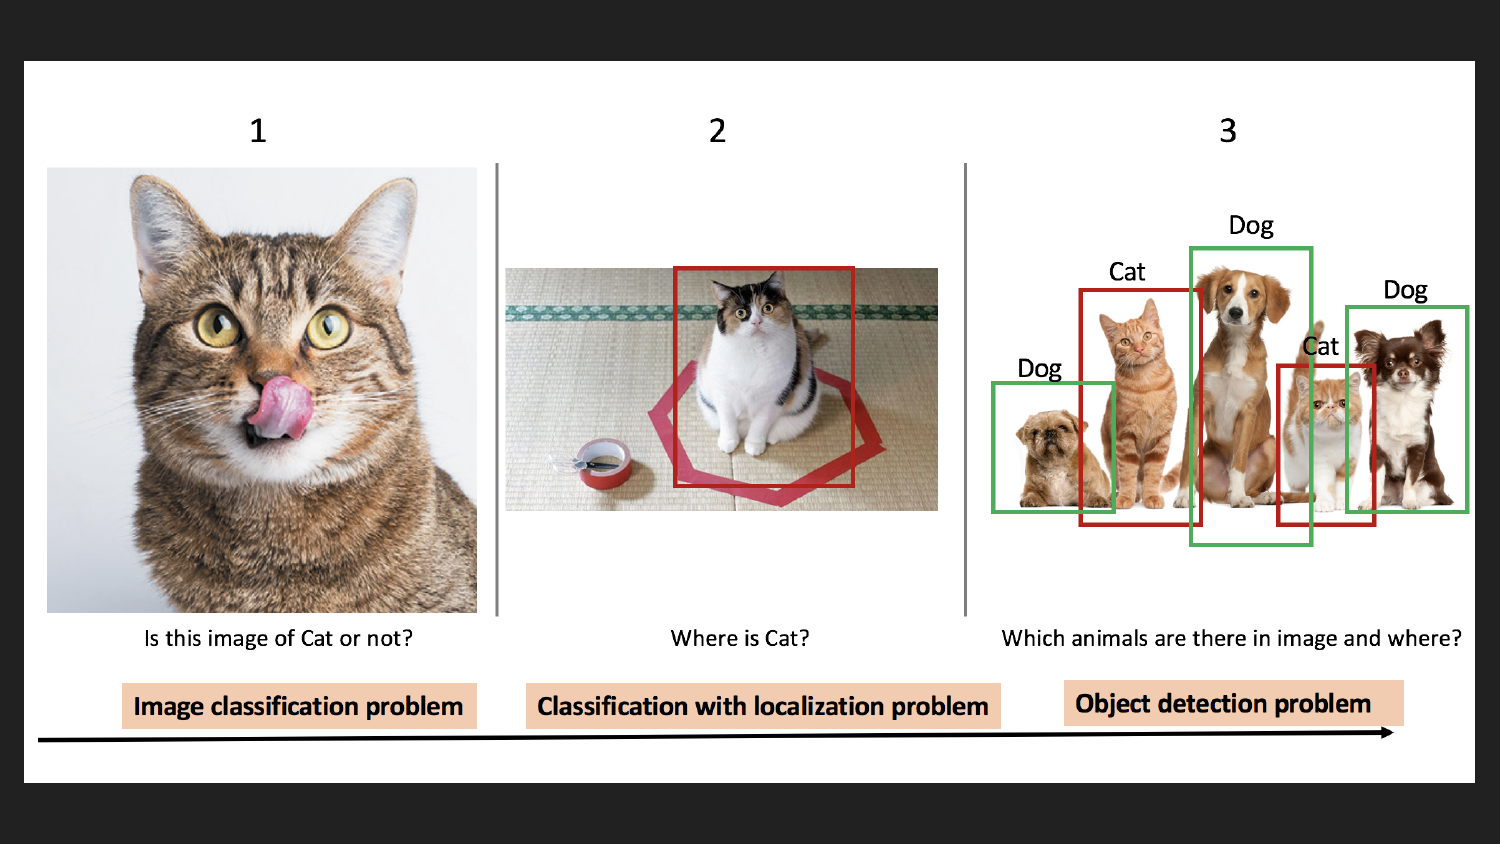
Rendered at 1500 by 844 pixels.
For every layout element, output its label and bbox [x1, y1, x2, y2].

picture [24, 60, 1476, 783]
